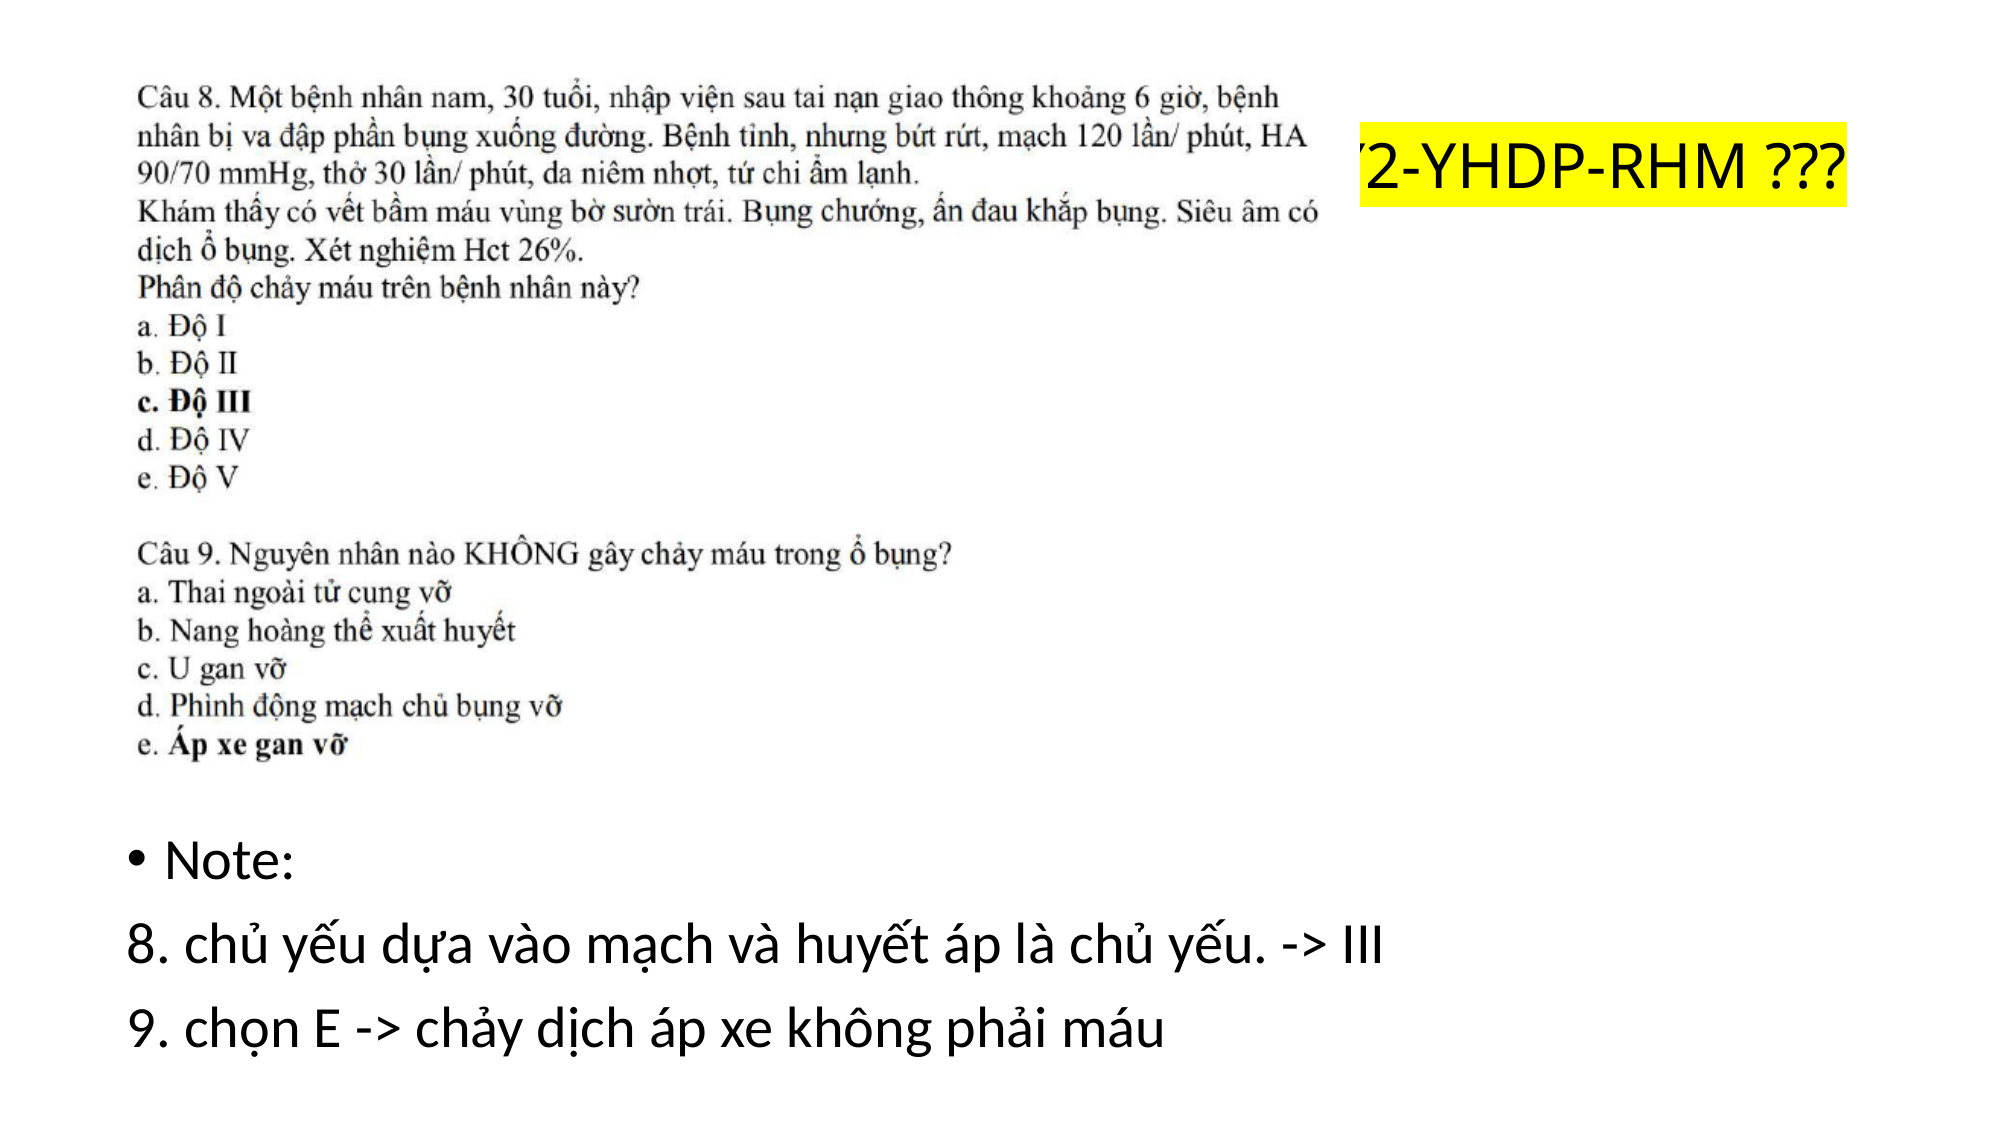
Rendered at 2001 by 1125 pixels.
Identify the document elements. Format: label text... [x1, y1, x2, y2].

list Note: 8. chủ yếu dựa vào mạch và huyết áp là chủ yếu. -> III 9. chọn E -> chảy dịch áp xe không phải máu [111, 822, 1837, 1092]
picture [111, 59, 1360, 778]
title Y2-YHDP-RHM ??? [1360, 59, 1863, 278]
